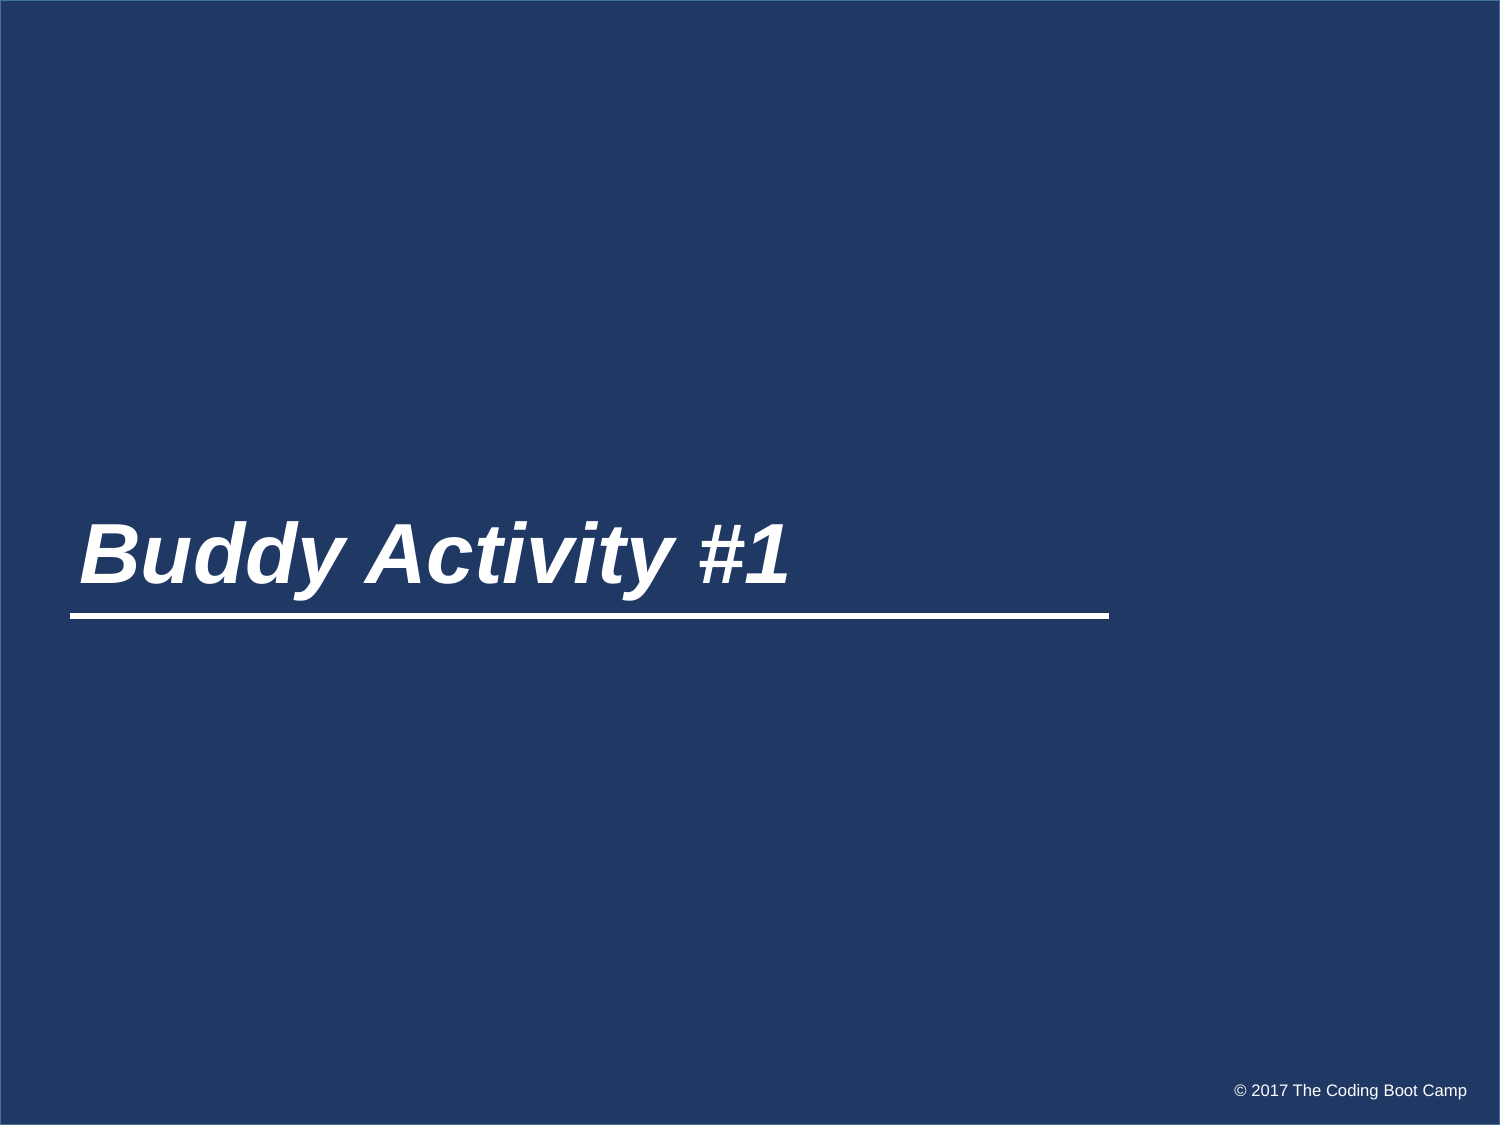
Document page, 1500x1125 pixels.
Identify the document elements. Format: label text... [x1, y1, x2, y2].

title Buddy Activity #1 [64, 484, 1415, 628]
